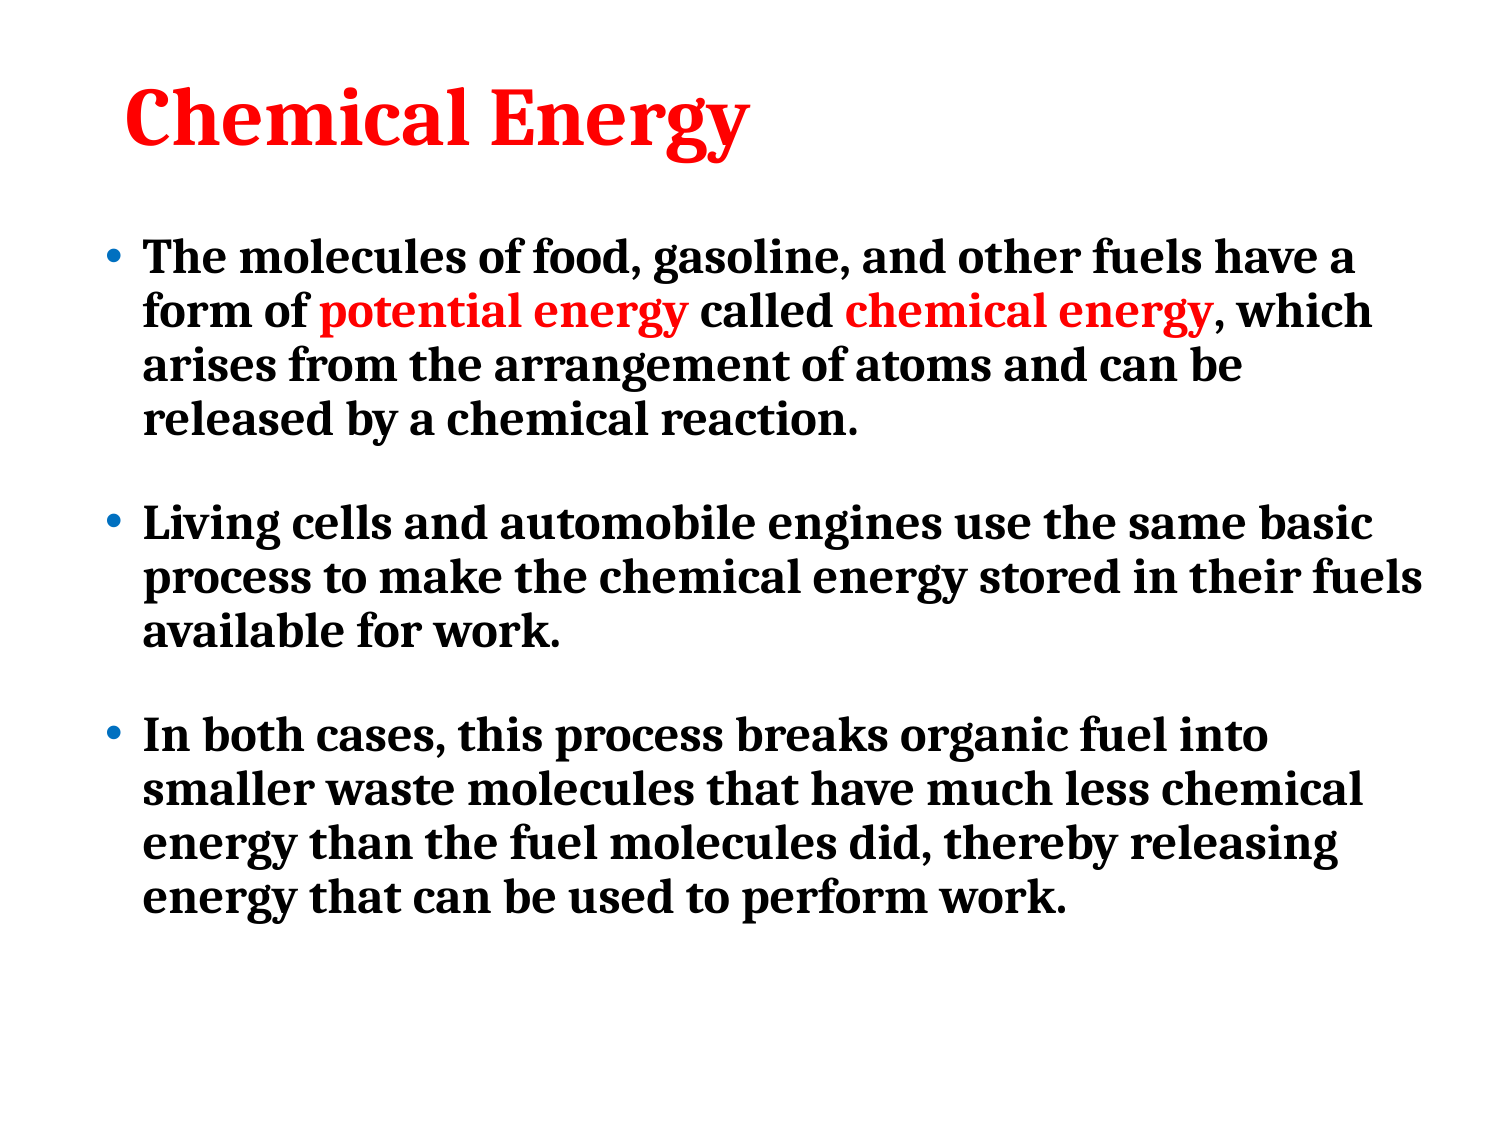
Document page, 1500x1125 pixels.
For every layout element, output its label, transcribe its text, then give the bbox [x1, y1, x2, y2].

list The molecules of food, gasoline, and other fuels have a form of potential energy called chemical energy, which arises from the arrangement of atoms and can be released by a chemical reaction. Living cells and automobile engines use the same basic process to make the chemical energy stored in their fuels available for work. In both cases, this process breaks organic fuel into smaller waste molecules that have much less chemical energy than the fuel molecules did, thereby releasing energy that can be used to perform work. [90, 223, 1449, 1014]
title Chemical Energy [110, 65, 1475, 224]
